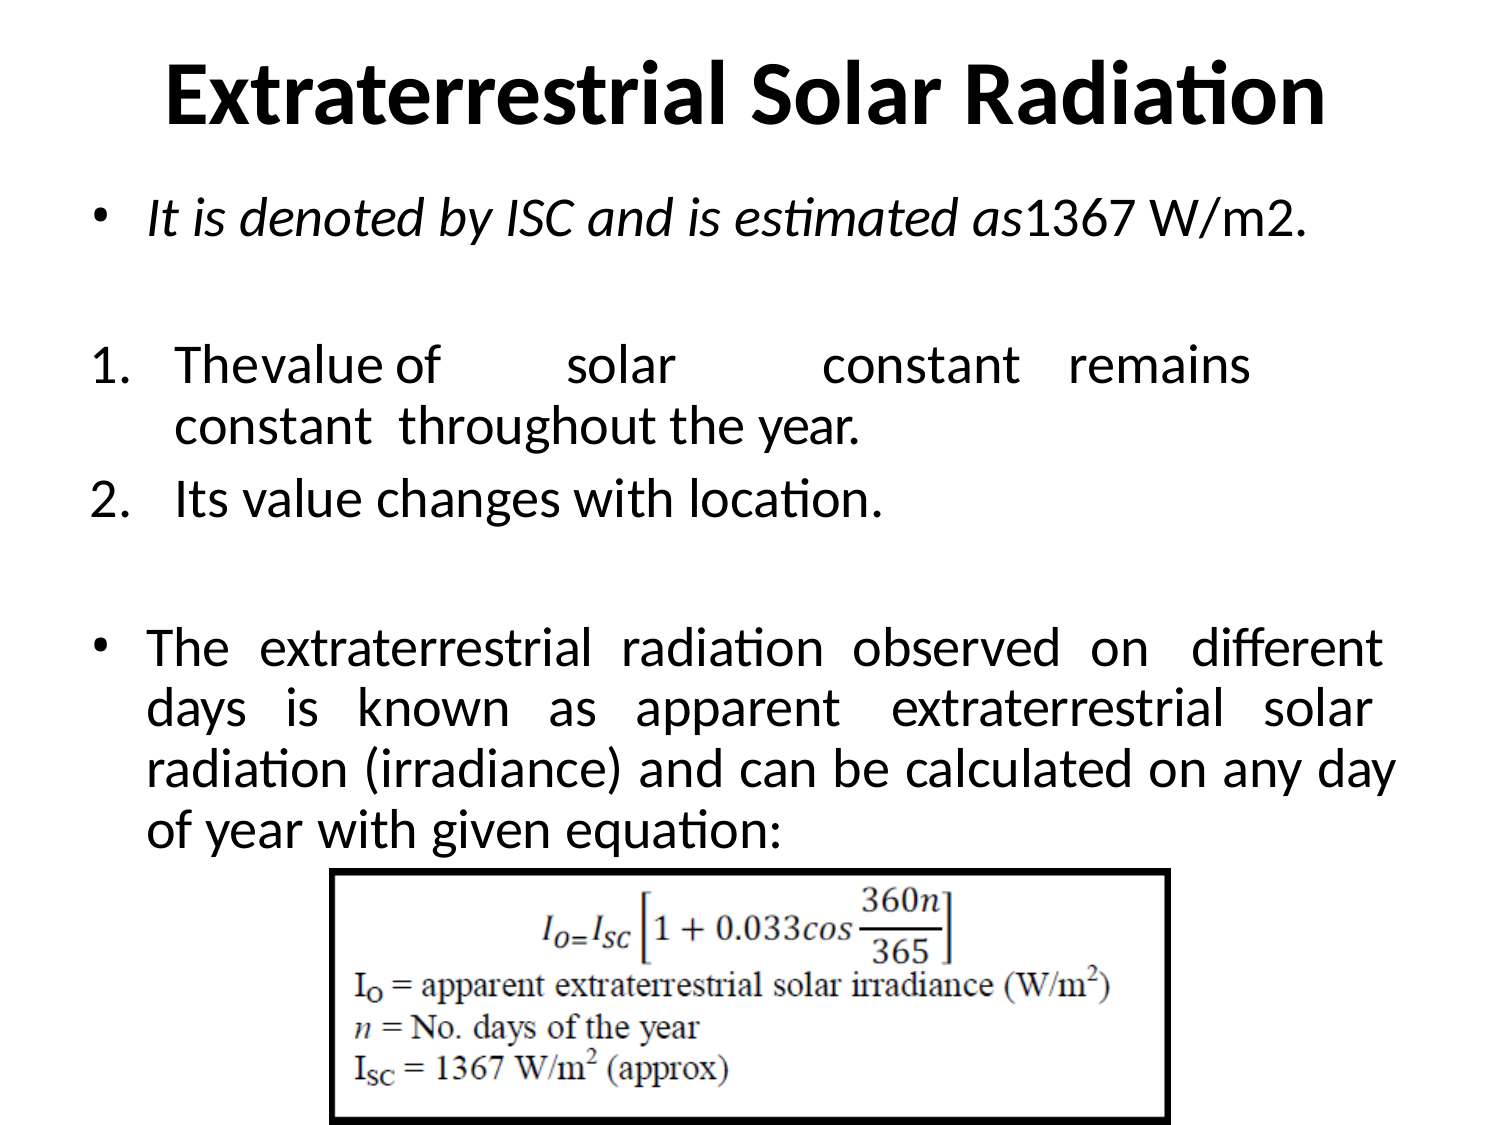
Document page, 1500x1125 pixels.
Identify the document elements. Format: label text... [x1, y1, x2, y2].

title Extraterrestrial Solar Radiation [162, 30, 1340, 177]
text_box It is denoted by ISC and is estimated as1367 W/m2. The value of solar constant remains constant throughout the year. Its value changes with location. The extraterrestrial radiation observed on different days is known as apparent extraterrestrial solar radiation (irradiance) and can be calculated on any day of year with given equation: [87, 177, 1413, 860]
picture [329, 868, 1171, 1125]
